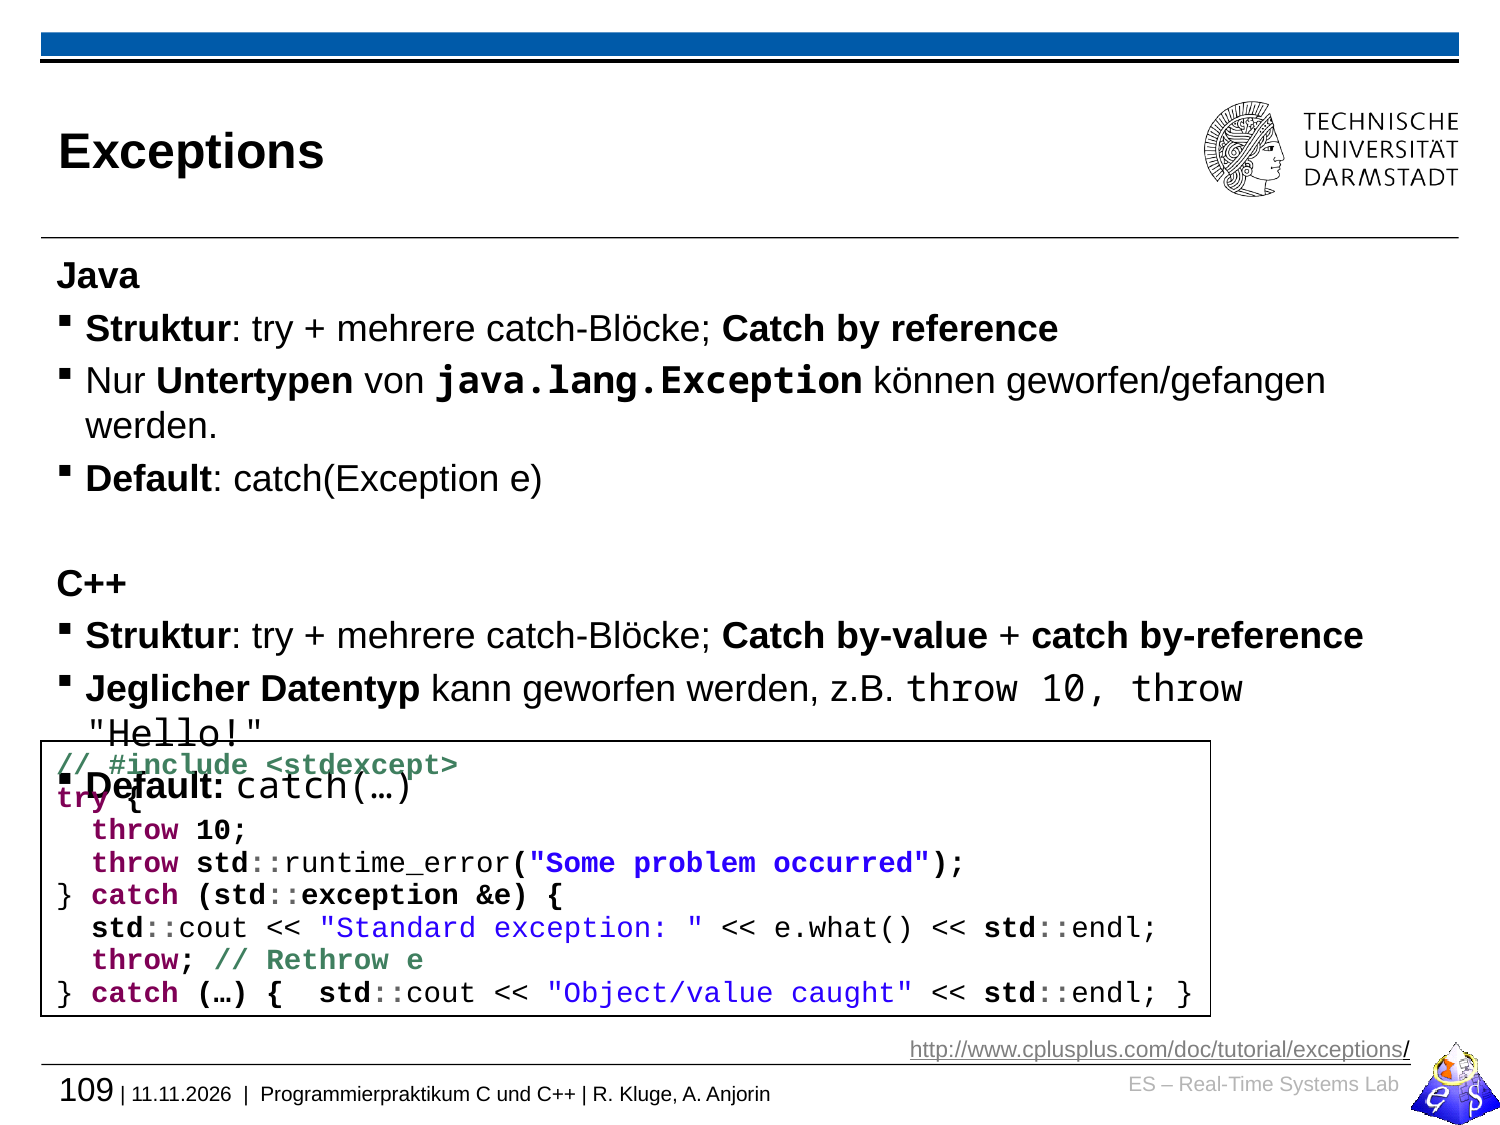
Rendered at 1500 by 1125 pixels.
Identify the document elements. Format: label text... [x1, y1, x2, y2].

text_box // #include <stdexcept> try { throw 10; throw std::runtime_error("Some problem occurred"); } catch (std::exception &e) { std::cout << "Standard exception: " << e.what() << std::endl; throw; // Rethrow e } catch (…) { std::cout << "Object/value caught" << std::endl; } [41, 741, 1211, 1016]
list Java Struktur: try + mehrere catch-Blöcke; Catch by reference Nur Untertypen von java.lang.Exception können geworfen/gefangen werden. Default: catch(Exception e) C++ Struktur: try + mehrere catch-Blöcke; Catch by-value + catch by-reference Jeglicher Datentyp kann geworfen werden, z.B. throw 10, throw "Hello!" Default: catch(…) [41, 243, 1459, 1059]
text_box http://www.cplusplus.com/doc/tutorial/exceptions/ [681, 1029, 1432, 1070]
title Exceptions [58, 80, 1187, 218]
picture [1187, 84, 1483, 214]
picture [1411, 1041, 1500, 1125]
